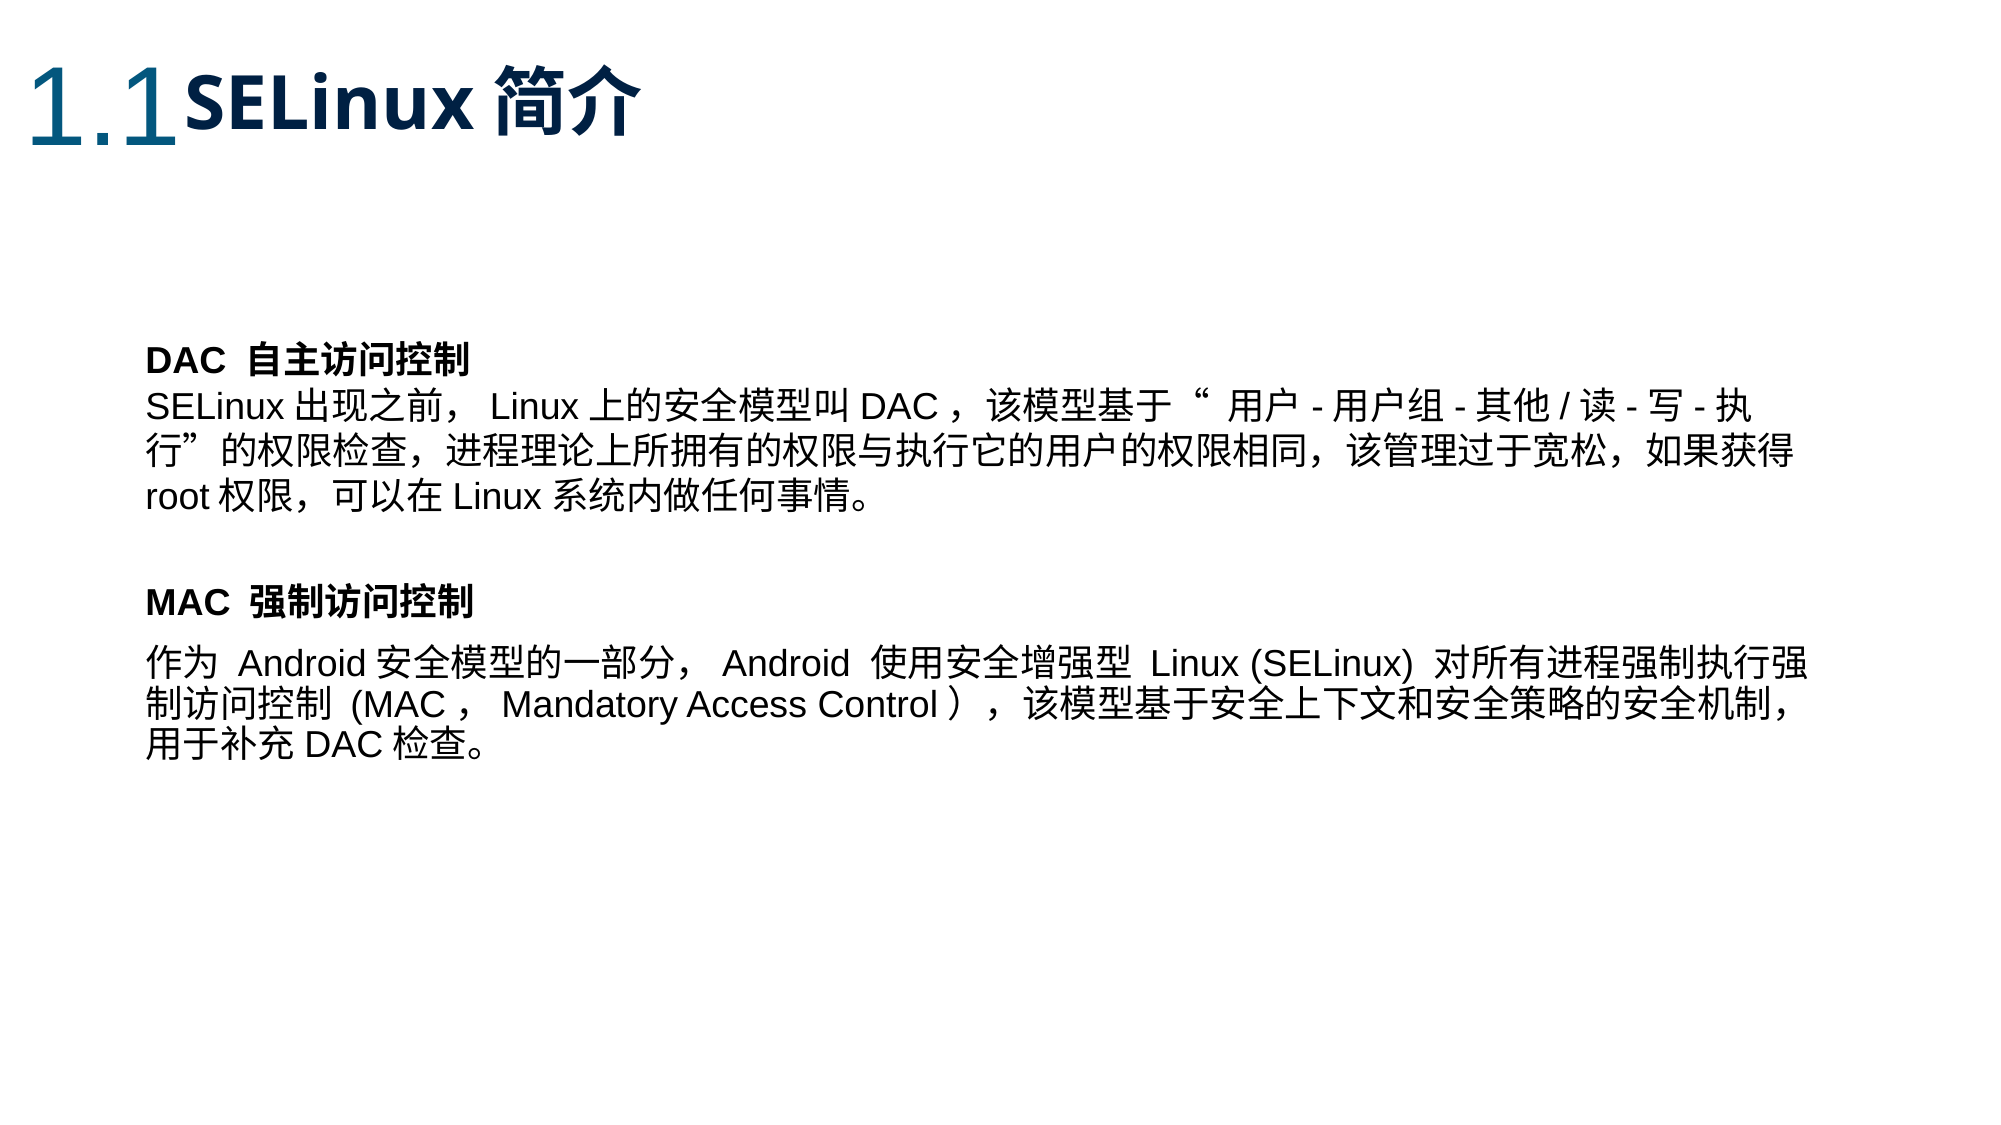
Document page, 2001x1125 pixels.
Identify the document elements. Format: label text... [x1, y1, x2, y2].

text_box DAC 自主访问控制 SELinux出现之前，Linux上的安全模型叫DAC，该模型基于“ 用户-用户组-其他/读-写-执行”的权限检查，进程理论上所拥有的权限与执行它的用户的权限相同，该管理过于宽松，如果获得root权限，可以在Linux系统内做任何事情。 MAC 强制访问控制 作为 Android安全模型的一部分，Android 使用安全增强型 Linux (SELinux) 对所有进程强制执行强制访问控制 (MAC，Mandatory Access Control），该模型基于安全上下文和安全策略的安全机制，用于补充DAC检查。 [130, 334, 1824, 818]
text_box SELinux简介 [169, 29, 1047, 153]
text_box 1.1 [9, 25, 197, 176]
